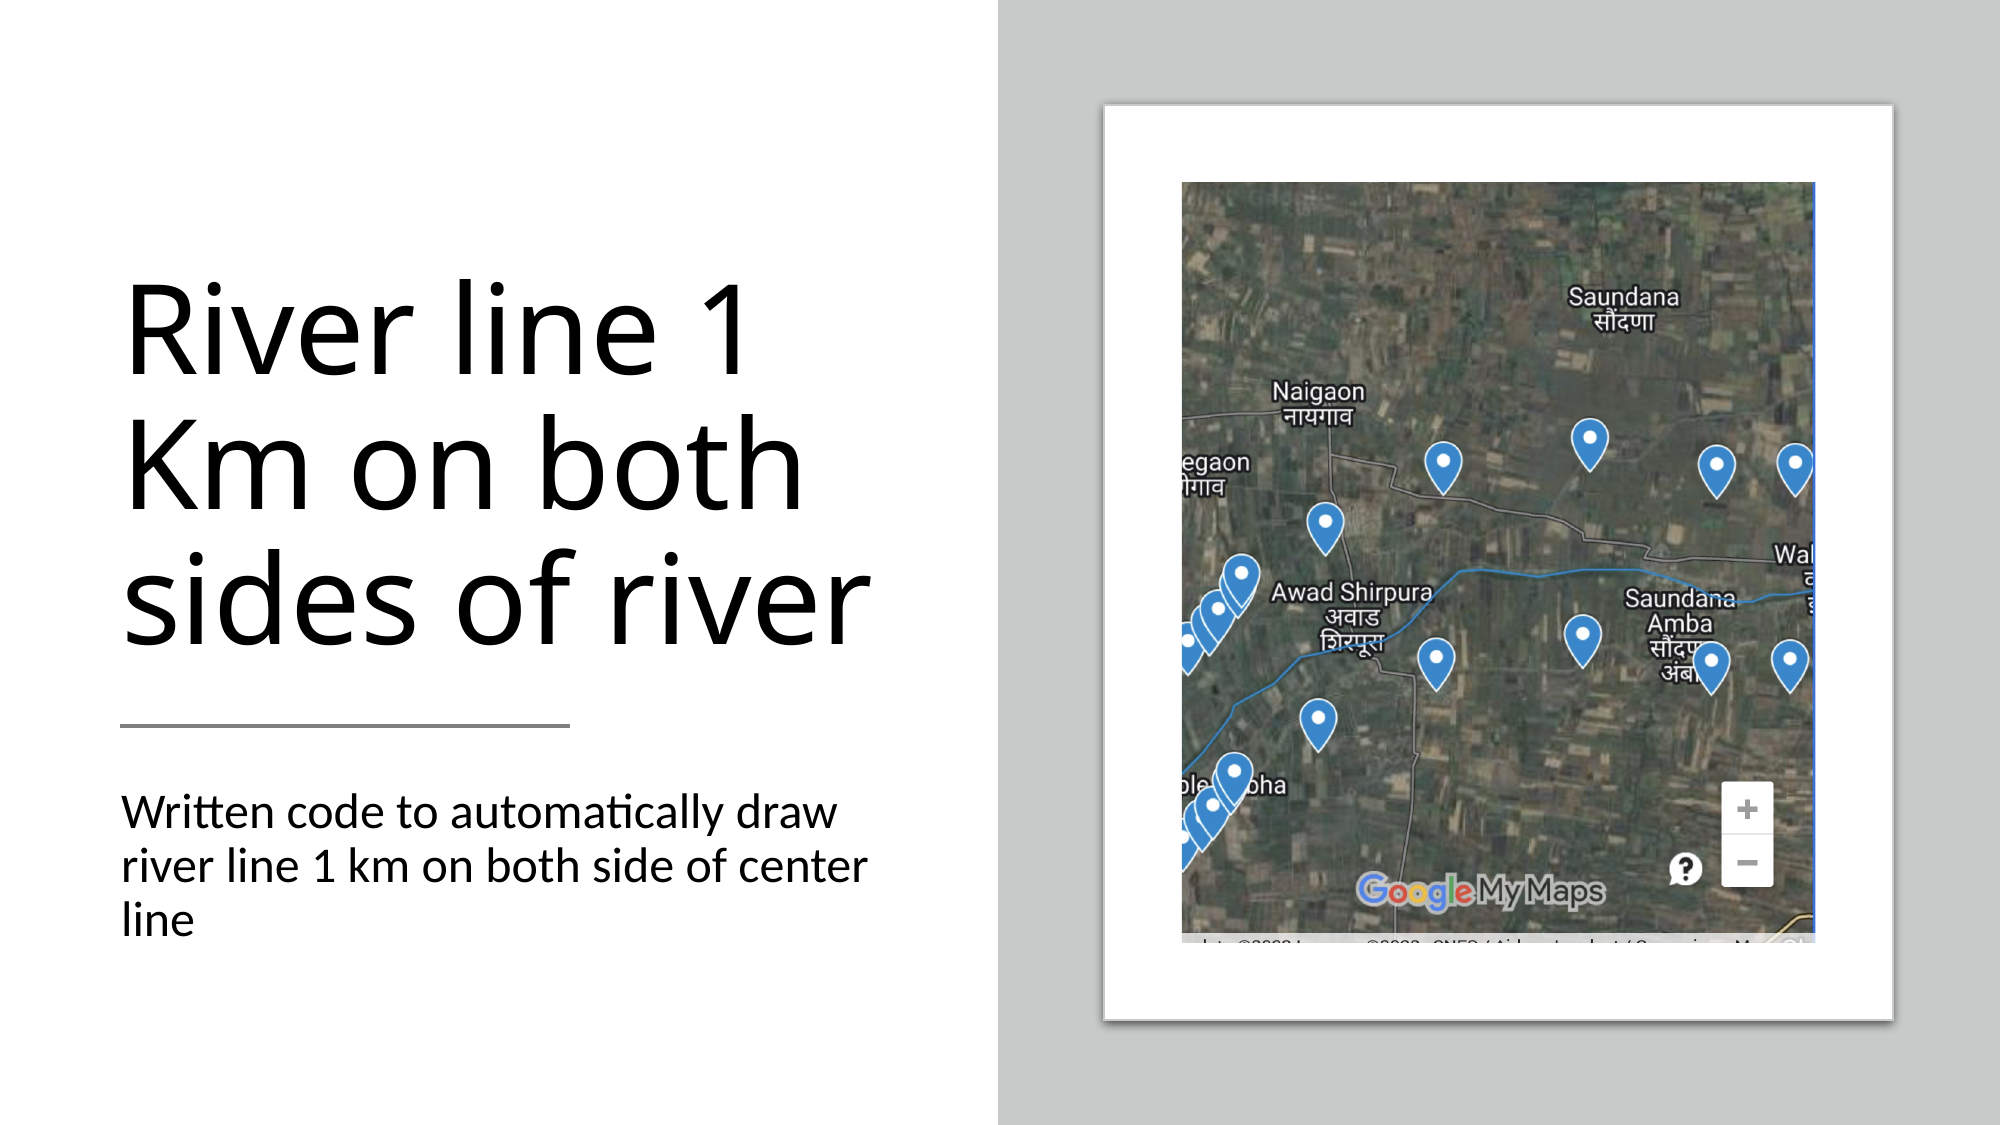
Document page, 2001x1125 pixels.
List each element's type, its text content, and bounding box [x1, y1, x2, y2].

text_box [997, 0, 2000, 1125]
text_box [0, 0, 997, 1125]
title River line 1 Km on both sides of river [105, 104, 892, 680]
list Written code to automatically draw river line 1 km on both side of center line [105, 778, 892, 1020]
picture [1181, 182, 1816, 943]
text_box [1103, 104, 1894, 1021]
